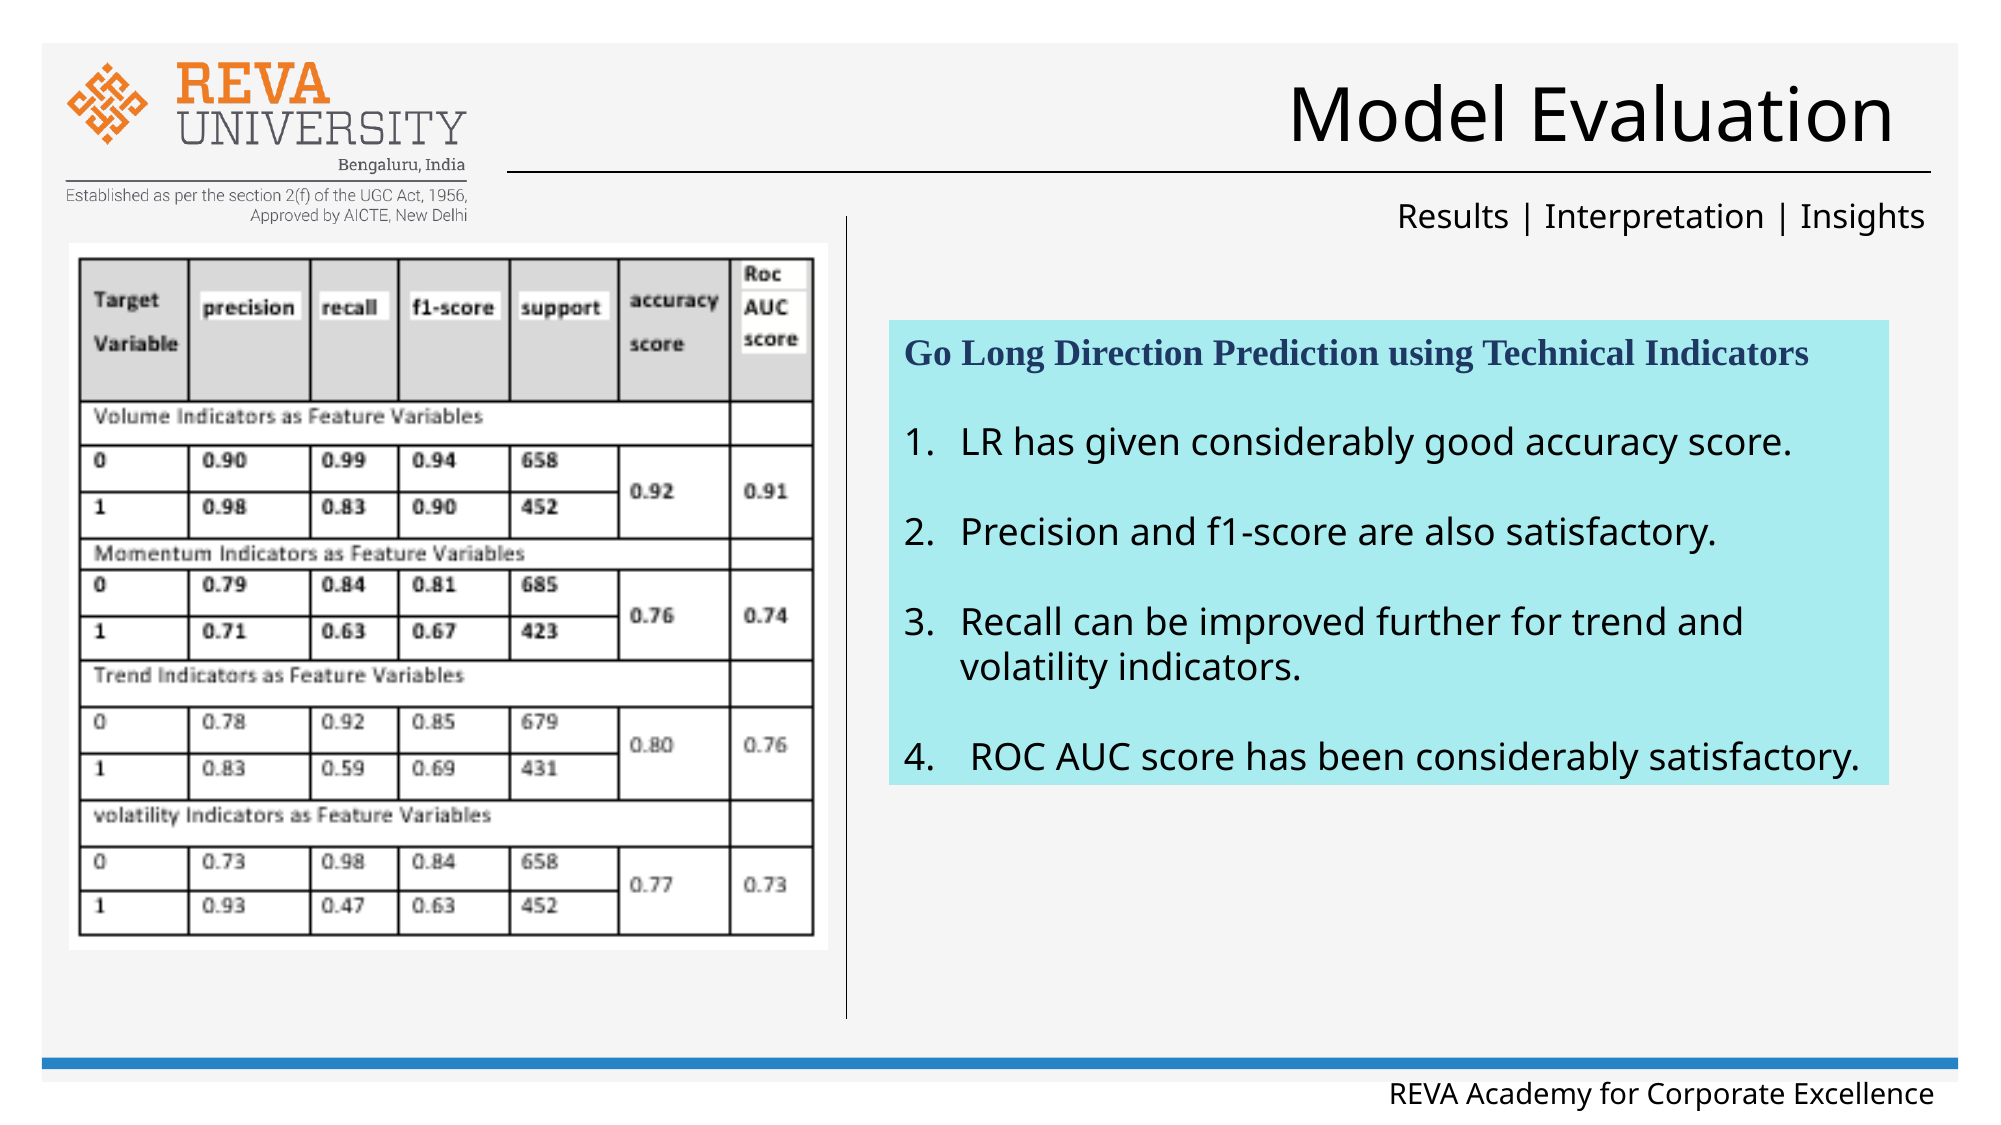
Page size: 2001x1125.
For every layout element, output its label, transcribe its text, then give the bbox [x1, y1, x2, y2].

picture [65, 62, 467, 224]
title Model Evaluation [555, 62, 1931, 173]
text_box Go Long Direction Prediction using Technical Indicators LR has given considerably good accuracy score. Precision and f1-score are also satisfactory. Recall can be improved further for trend and volatility indicators. ROC AUC score has been considerably satisfactory. [889, 320, 1890, 785]
text_box Results | Interpretation | Insights [1009, 187, 1950, 243]
picture [69, 243, 828, 950]
